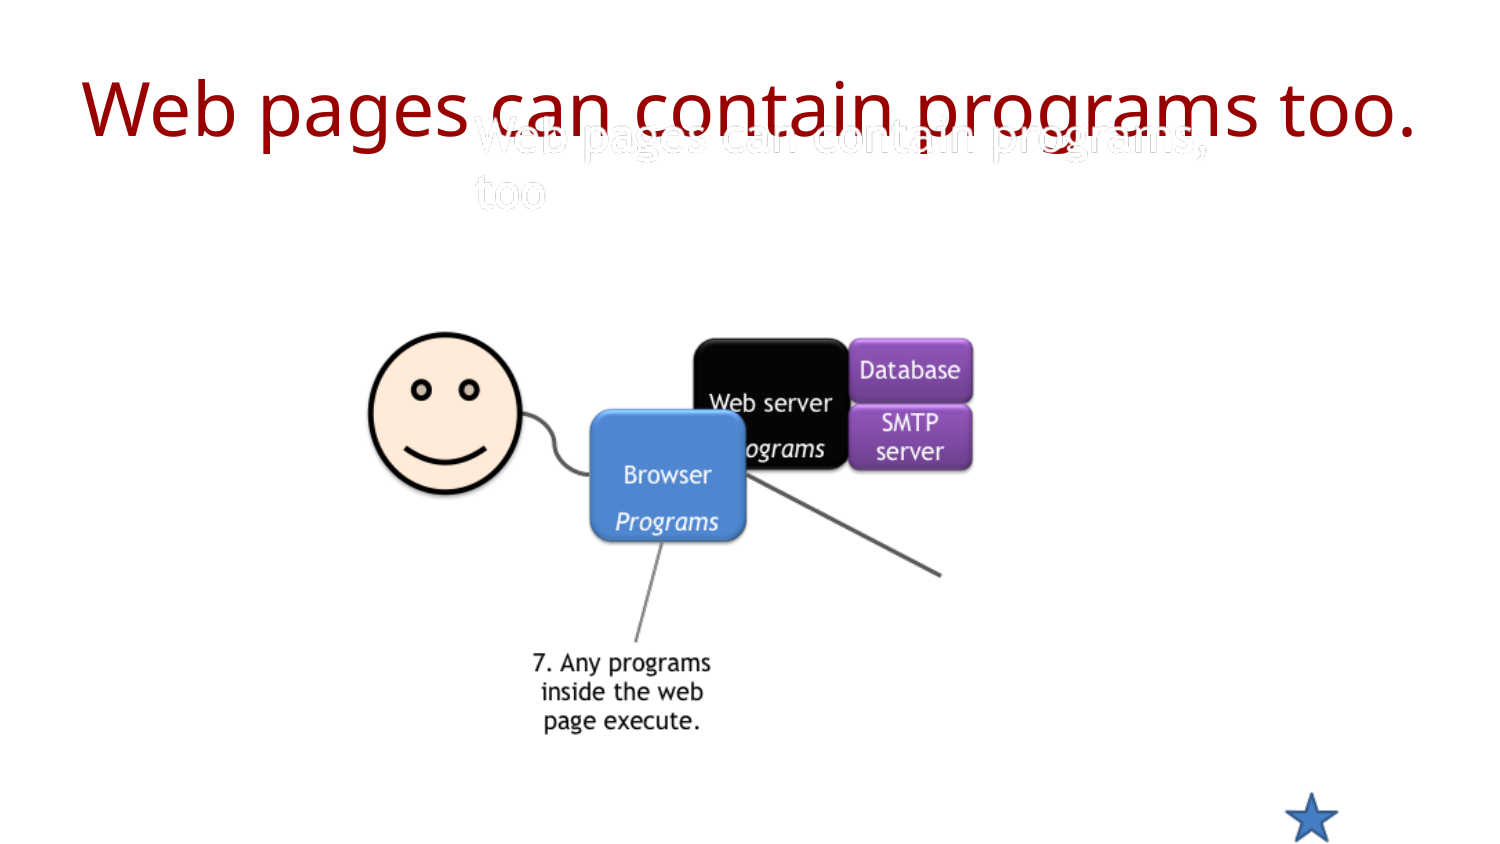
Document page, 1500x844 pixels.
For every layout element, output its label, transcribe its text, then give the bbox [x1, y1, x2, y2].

picture [363, 100, 1341, 844]
title Web pages can contain programs too. [51, 47, 1449, 151]
